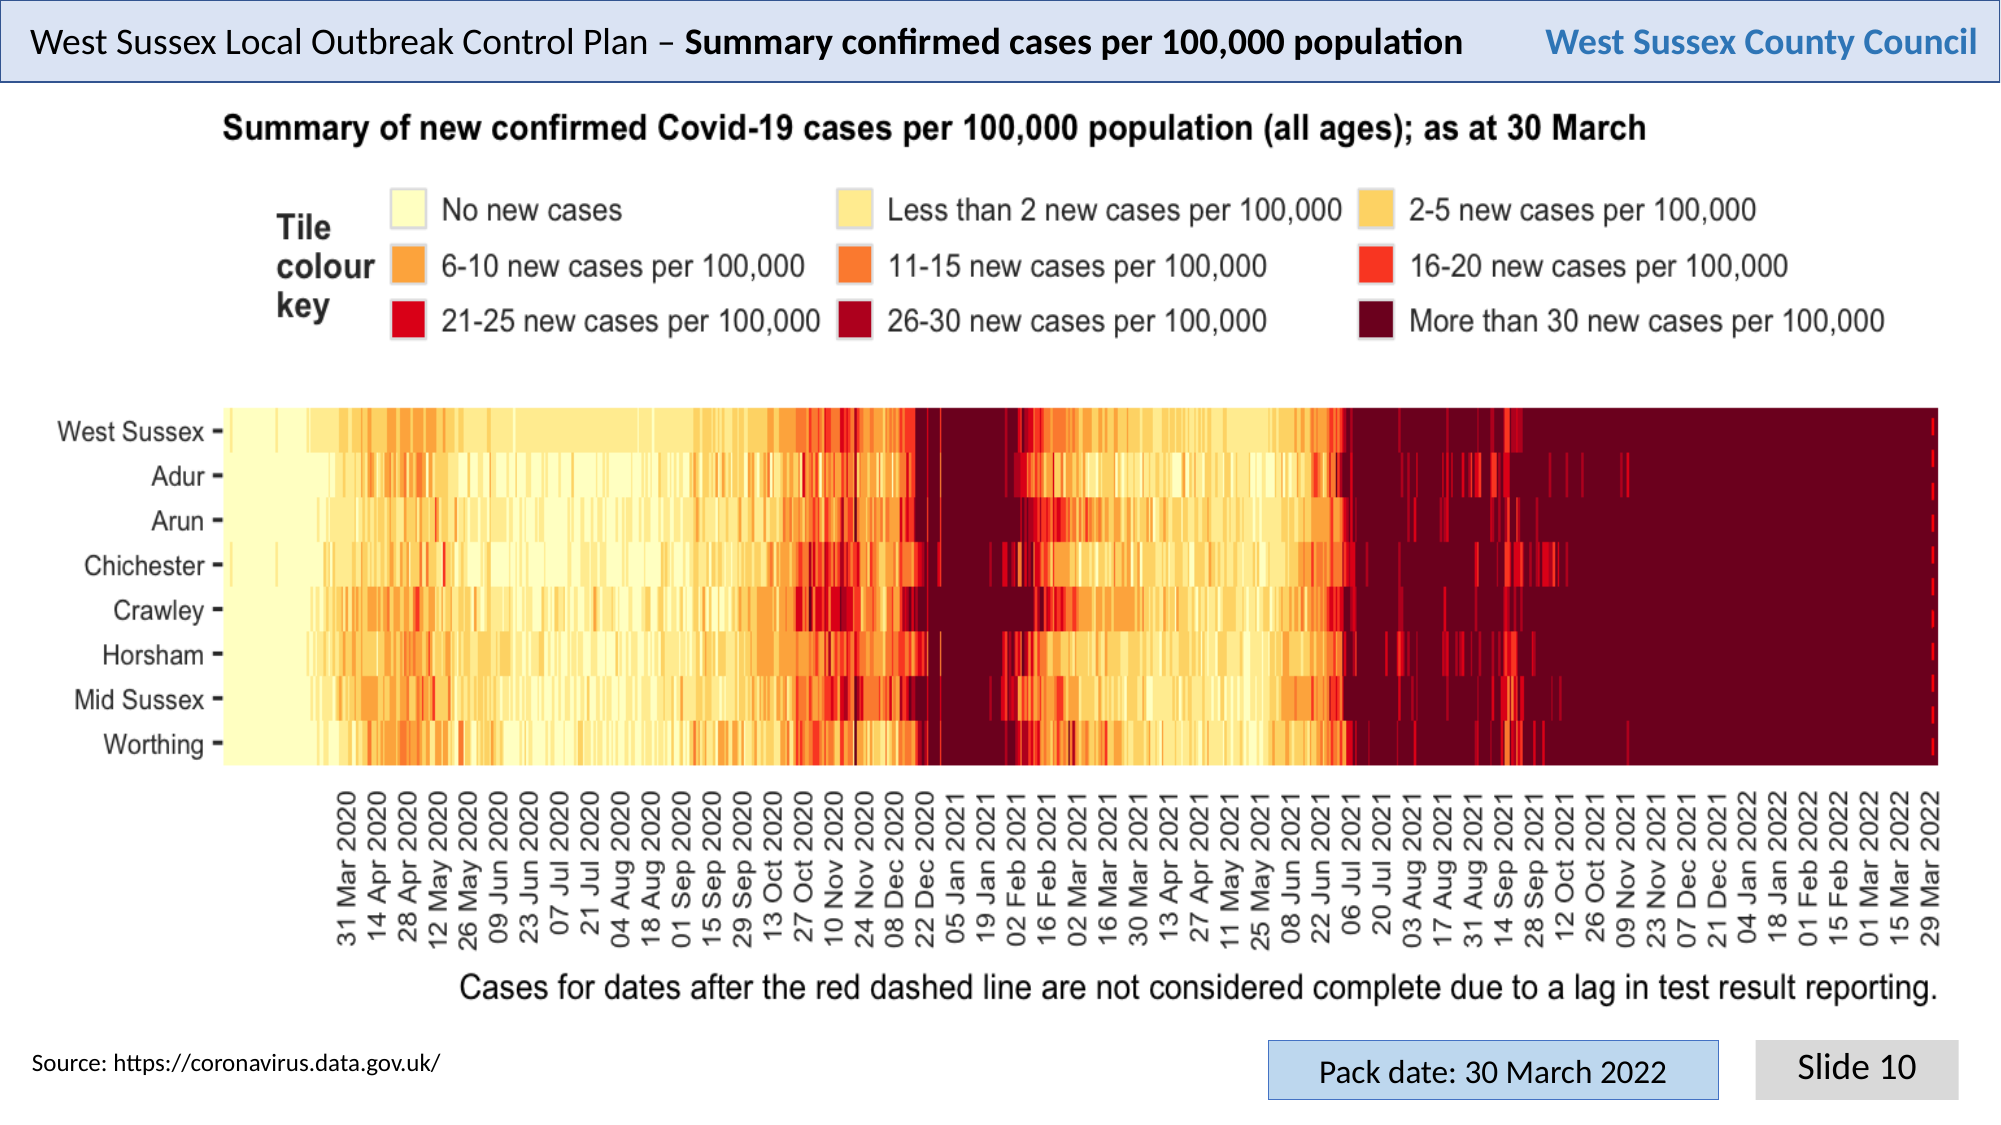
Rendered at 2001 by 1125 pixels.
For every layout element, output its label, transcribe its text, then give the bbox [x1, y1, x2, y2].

picture [38, 91, 1959, 1028]
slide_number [1268, 1040, 1719, 1100]
list Slide 10 [1755, 1040, 1959, 1100]
list Source: https://coronavirus.data.gov.uk/ [17, 1042, 660, 1103]
